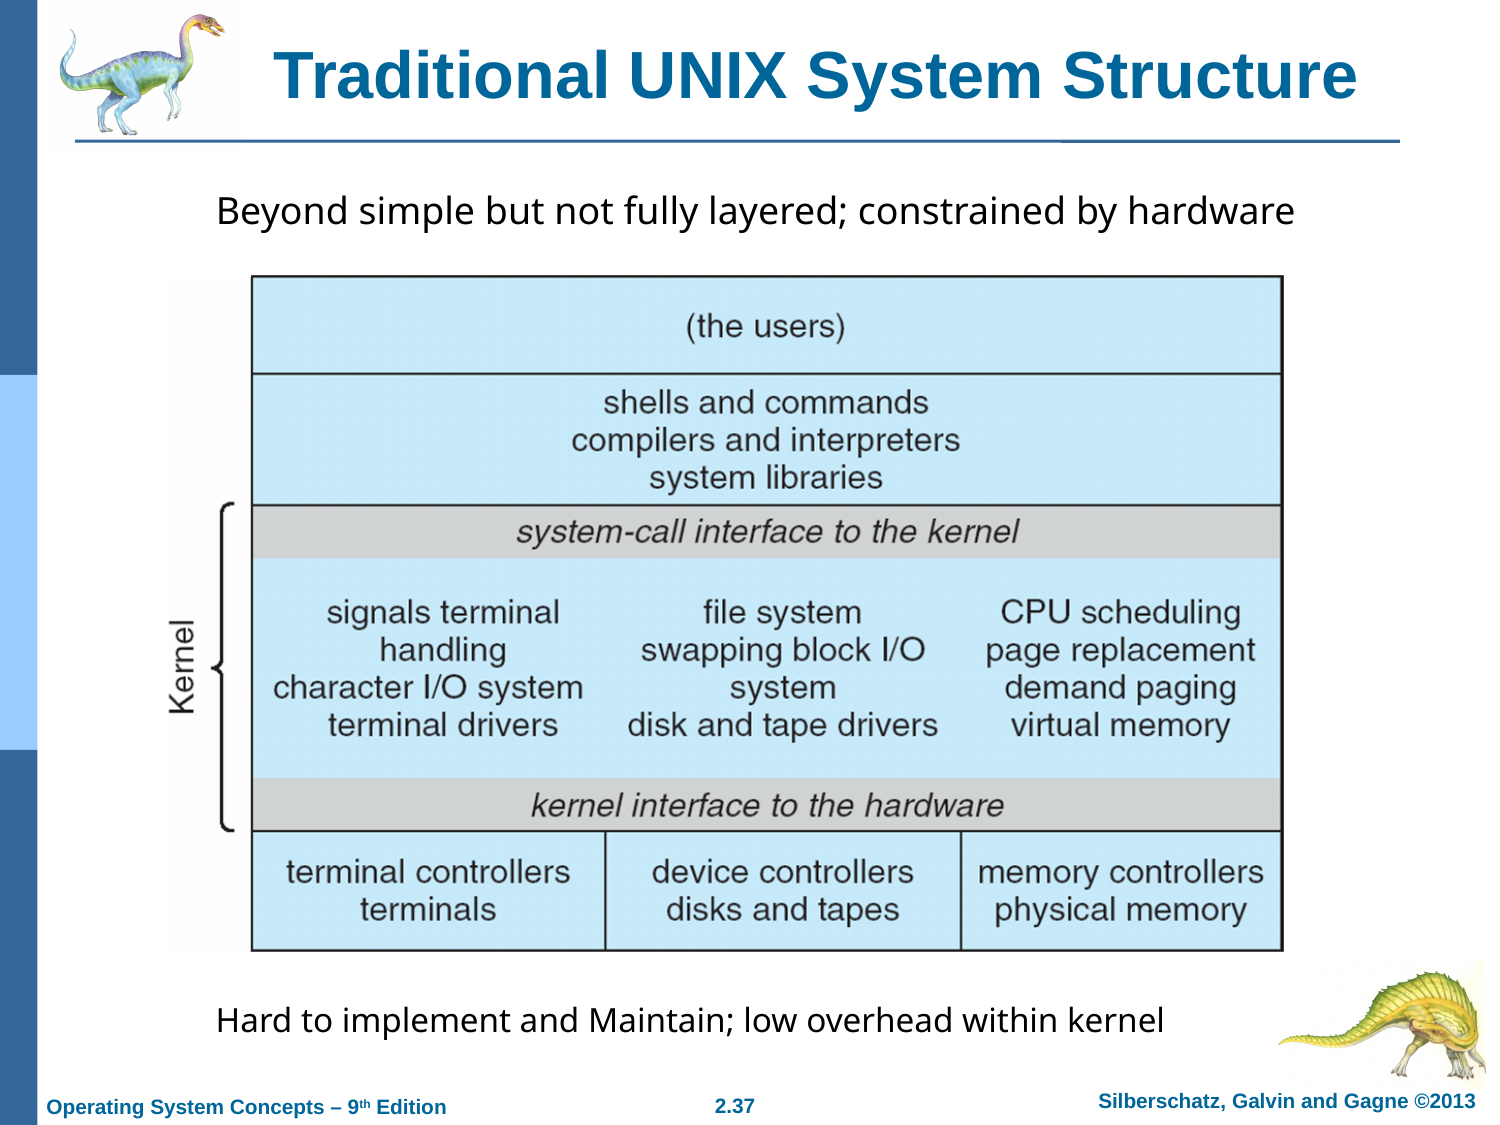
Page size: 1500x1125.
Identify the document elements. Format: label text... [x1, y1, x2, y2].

text_box Hard to implement and Maintain; low overhead within kernel [200, 991, 1291, 1047]
title Traditional UNIX System Structure [141, 24, 1492, 120]
picture [154, 267, 1486, 1090]
picture [46, 0, 243, 149]
text_box Beyond simple but not fully layered; constrained by hardware [201, 179, 1418, 240]
